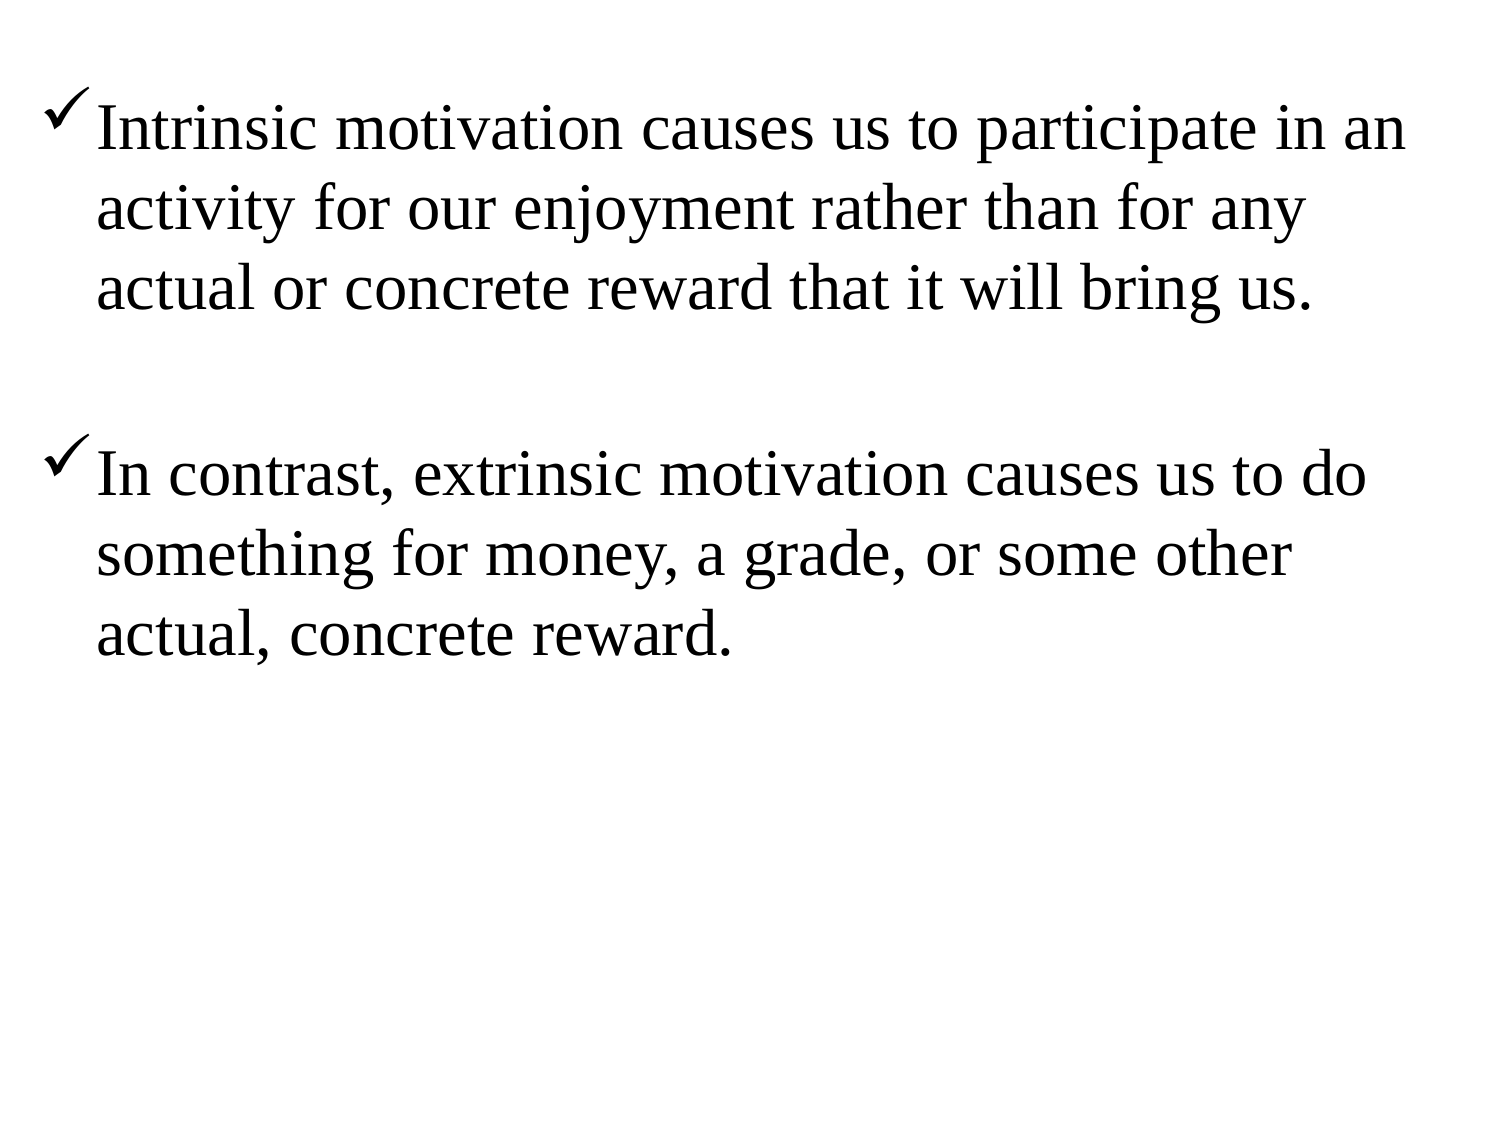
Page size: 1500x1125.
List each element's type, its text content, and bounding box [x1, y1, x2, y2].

list Intrinsic motivation causes us to participate in an activity for our enjoyment rather than for any actual or concrete reward that it will bring us. In contrast, extrinsic motivation causes us to do something for money, a grade, or some other actual, concrete reward. [24, 75, 1475, 1113]
